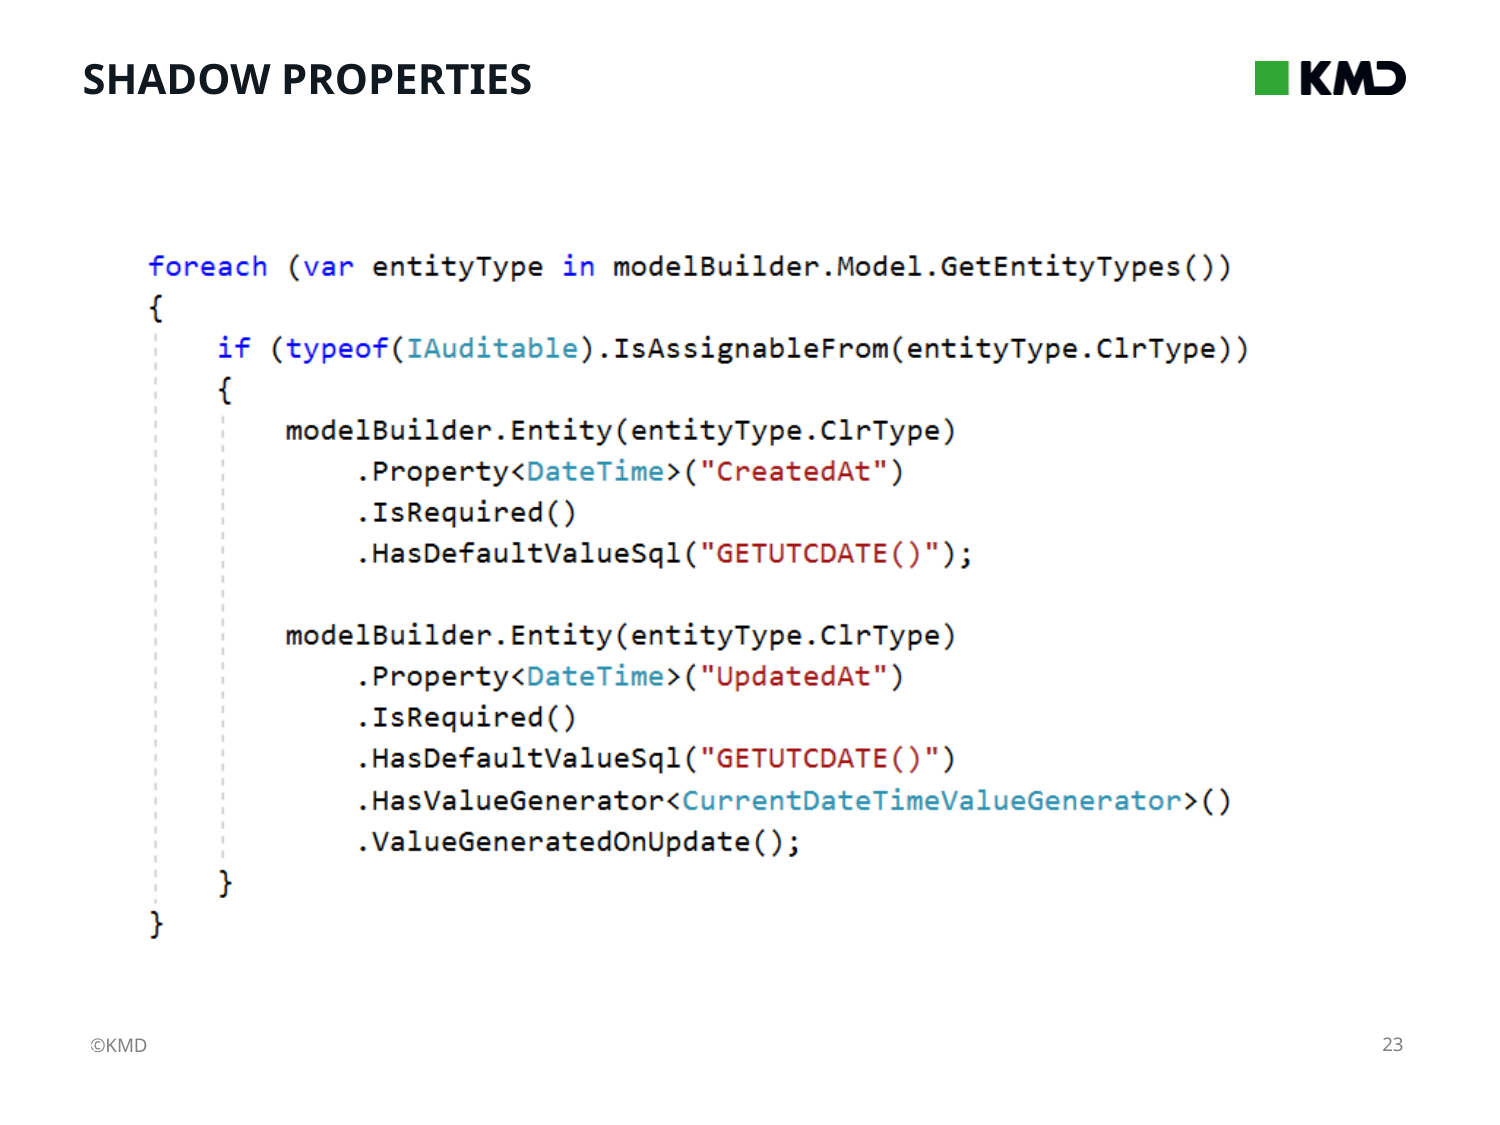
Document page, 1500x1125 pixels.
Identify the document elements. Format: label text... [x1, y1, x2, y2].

title Shadow properties [0, 0, 1222, 154]
picture [1255, 61, 1406, 95]
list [122, 238, 1269, 958]
slide_number 23 [1331, 1033, 1404, 1069]
